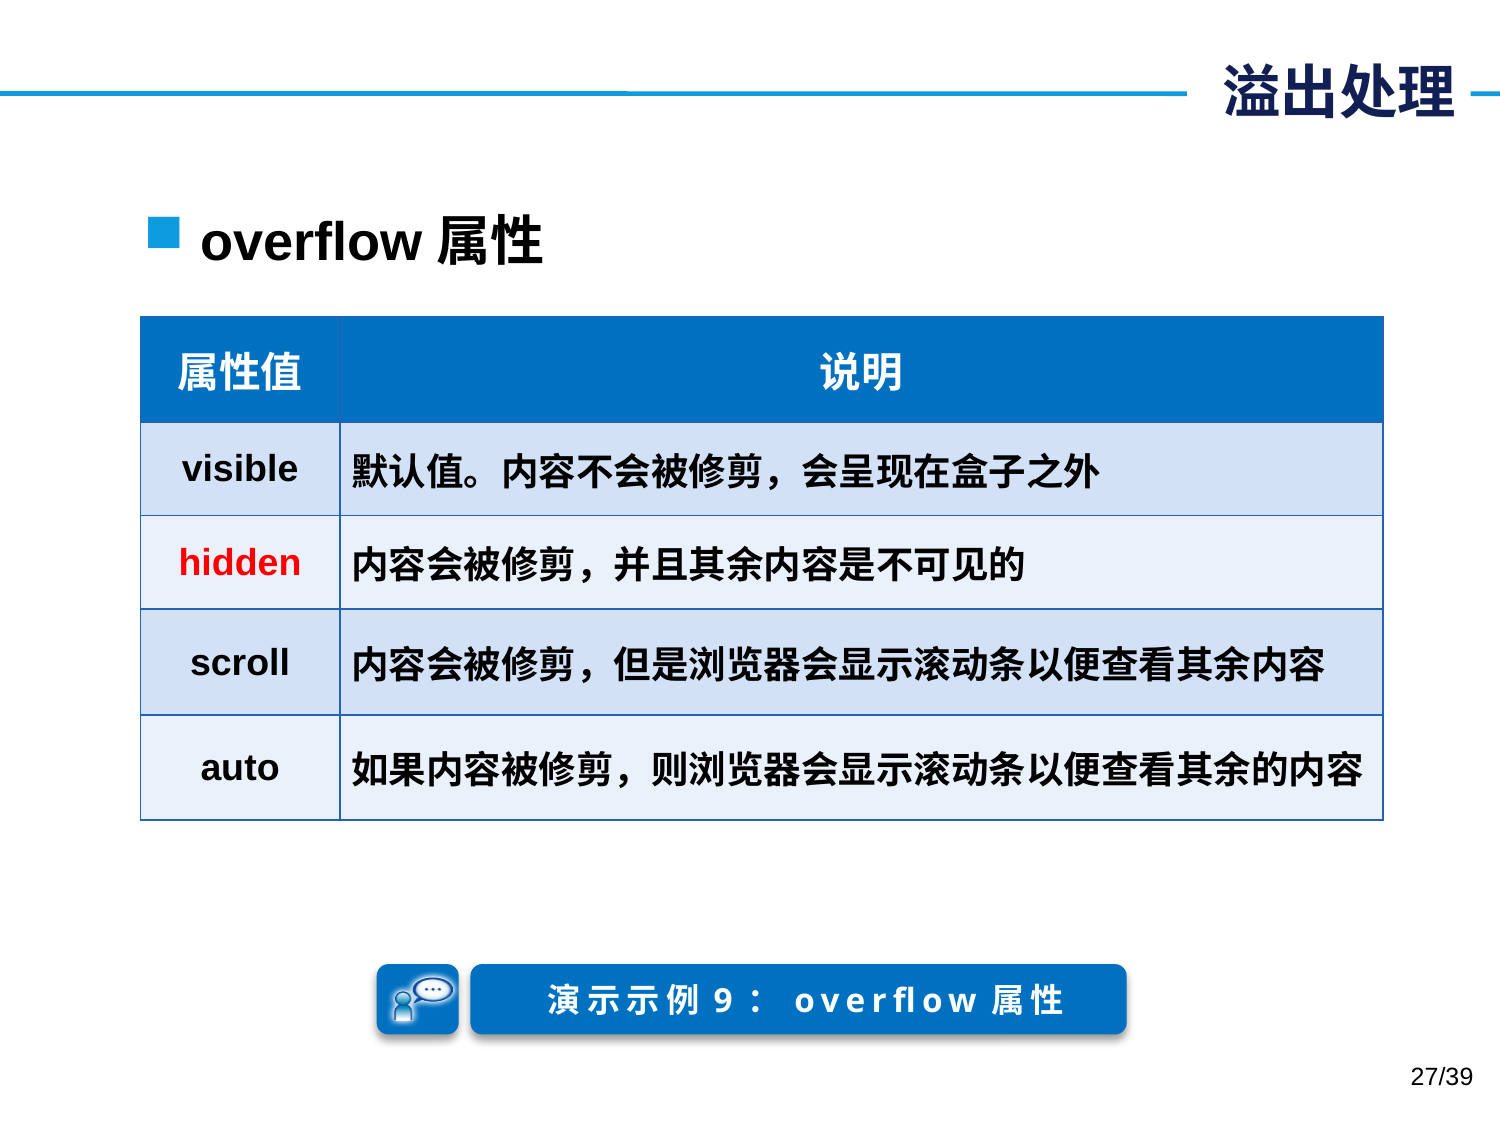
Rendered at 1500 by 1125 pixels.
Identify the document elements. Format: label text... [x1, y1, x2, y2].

table_cell 如果内容被修剪，则浏览器会显示滚动条以便查看其余的内容 [341, 716, 1382, 819]
table_cell visible [141, 423, 339, 515]
table_cell hidden [141, 516, 339, 608]
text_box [376, 963, 1127, 1035]
title 溢出处理 [1187, 46, 1471, 133]
slide_number 27/39 [1138, 1053, 1489, 1114]
table_cell scroll [141, 610, 339, 714]
table_header 说明 [341, 317, 1382, 421]
table_cell auto [141, 716, 339, 819]
list overflow属性 [128, 199, 1383, 1043]
table_cell 默认值。内容不会被修剪，会呈现在盒子之外 [341, 423, 1382, 515]
table_cell 内容会被修剪，并且其余内容是不可见的 [341, 516, 1382, 608]
table_cell 内容会被修剪，但是浏览器会显示滚动条以便查看其余内容 [341, 610, 1382, 714]
table_header 属性值 [141, 317, 339, 421]
